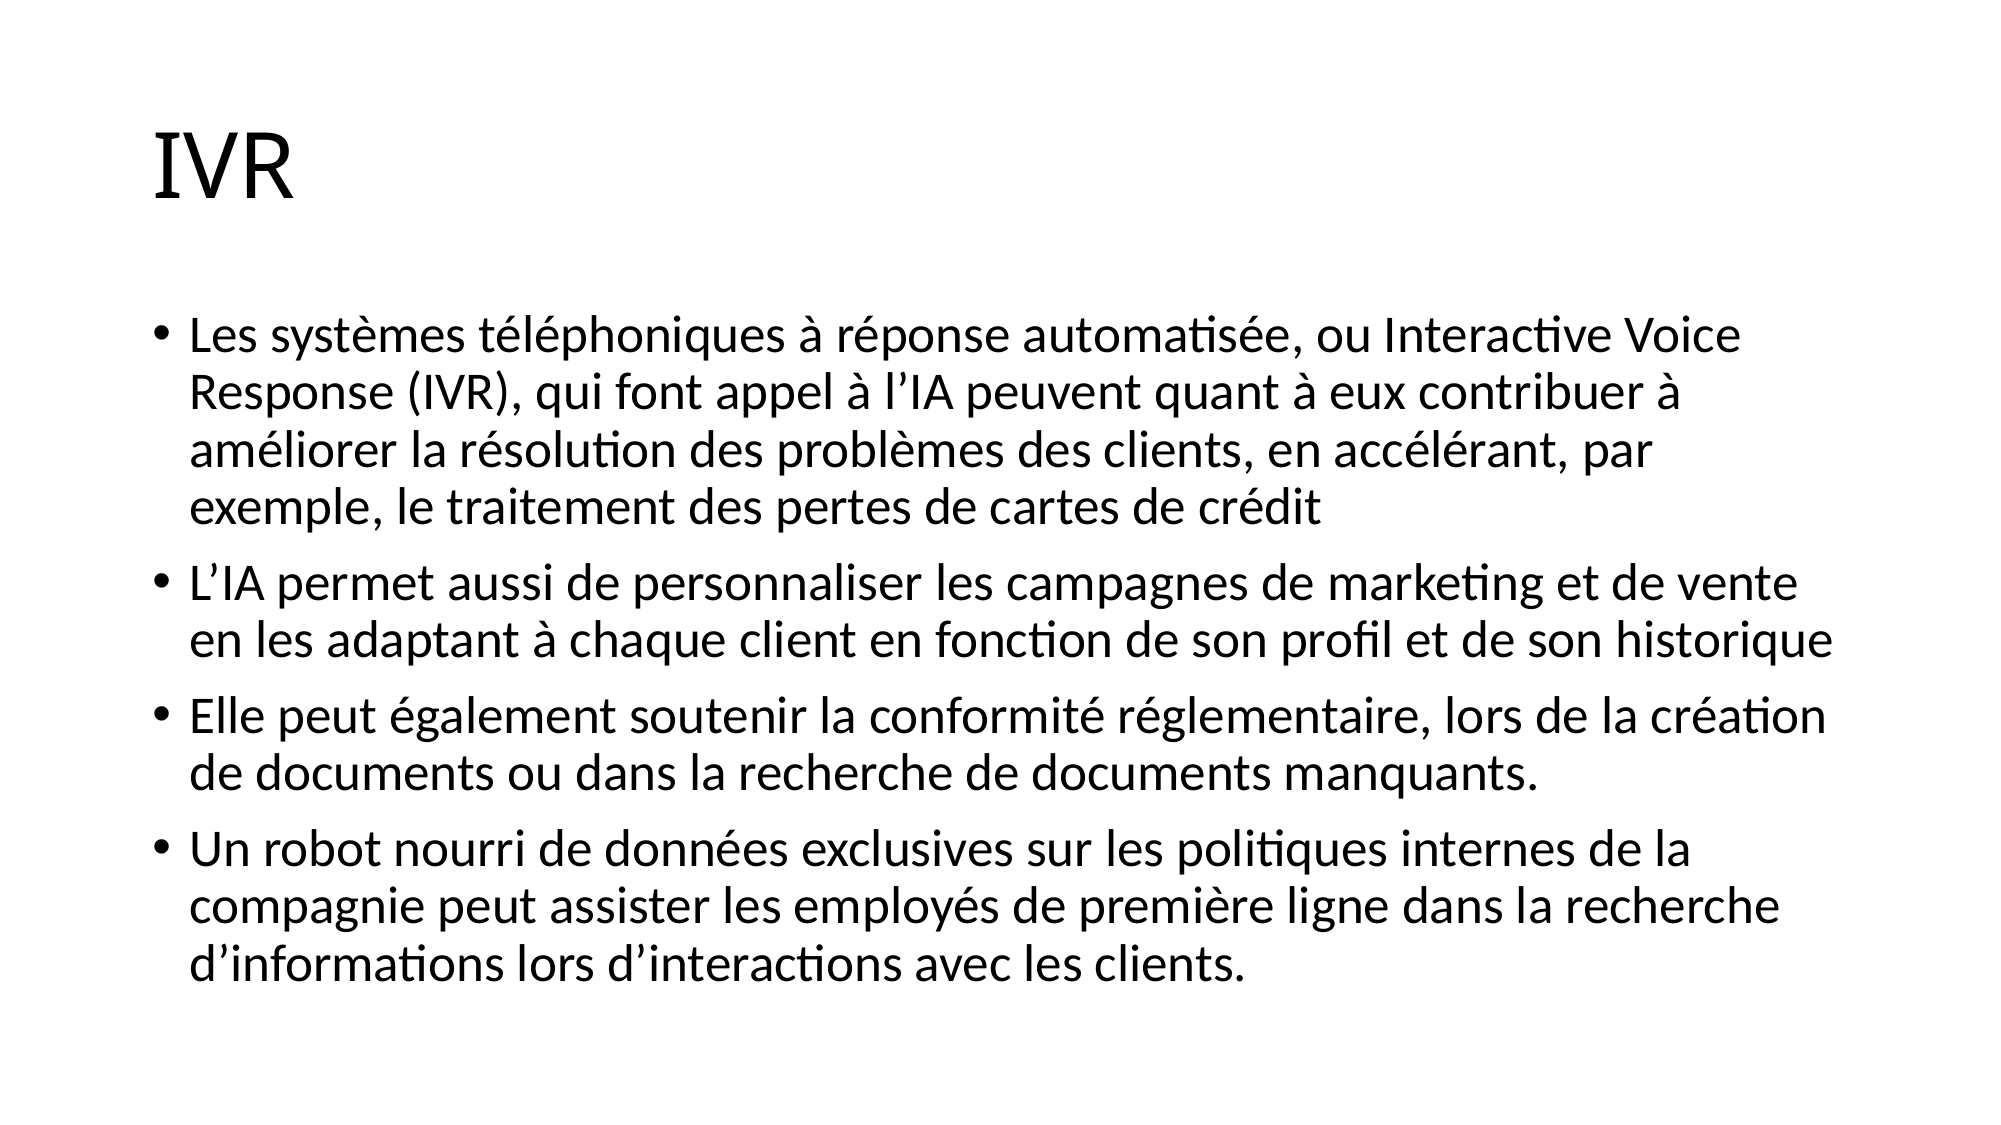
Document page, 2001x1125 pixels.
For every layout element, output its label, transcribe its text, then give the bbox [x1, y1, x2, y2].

title IVR [137, 59, 1863, 278]
list Les systèmes téléphoniques à réponse automatisée, ou Interactive Voice Response (IVR), qui font appel à l’IA peuvent quant à eux contribuer à améliorer la résolution des problèmes des clients, en accélérant, par exemple, le traitement des pertes de cartes de crédit L’IA permet aussi de personnaliser les campagnes de marketing et de vente en les adaptant à chaque client en fonction de son profil et de son historique Elle peut également soutenir la conformité réglementaire, lors de la création de documents ou dans la recherche de documents manquants. Un robot nourri de données exclusives sur les politiques internes de la compagnie peut assister les employés de première ligne dans la recherche d’informations lors d’interactions avec les clients. [137, 299, 1863, 1014]
